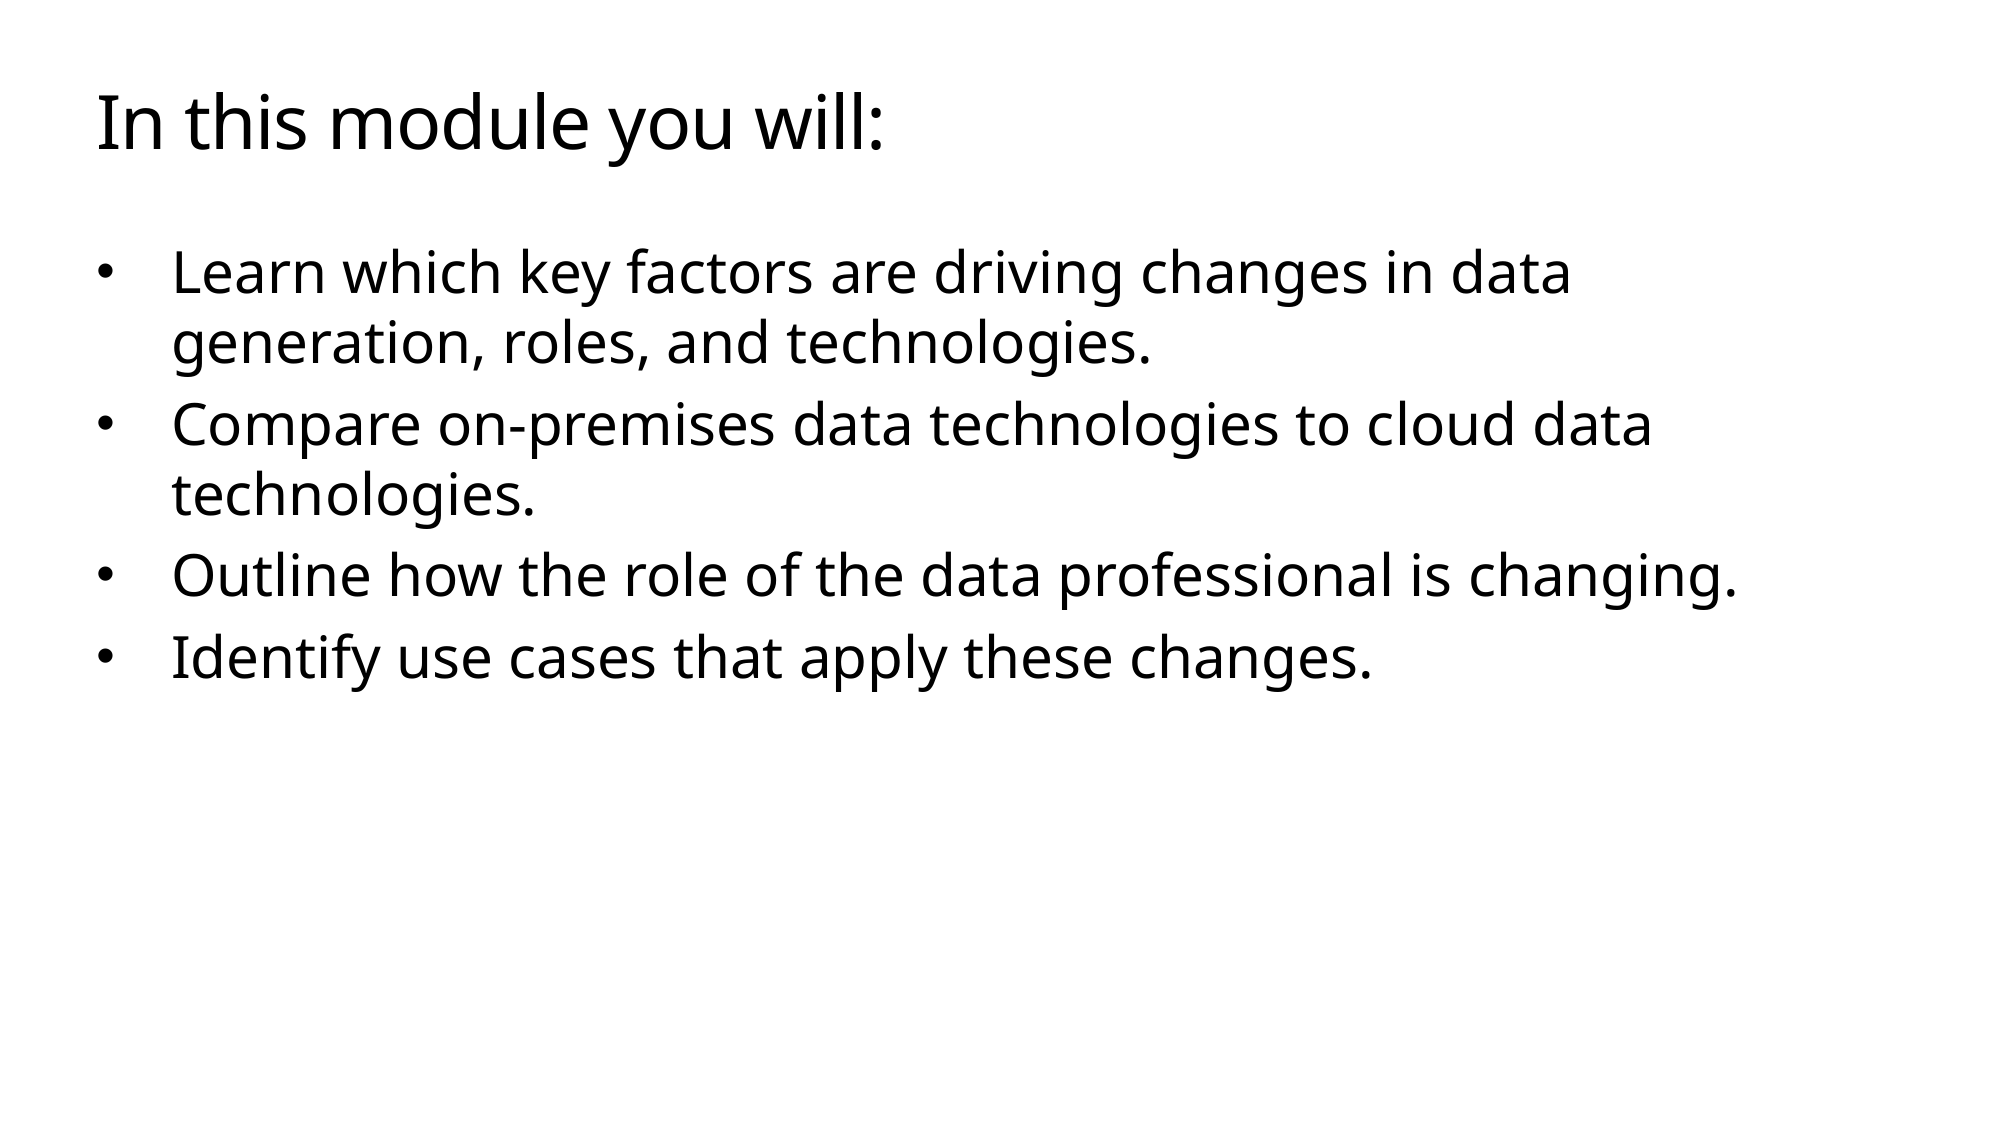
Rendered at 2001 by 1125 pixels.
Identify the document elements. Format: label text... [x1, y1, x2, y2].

title In this module you will: [96, 75, 1904, 166]
list Learn which key factors are driving changes in data generation, roles, and technologies. Compare on-premises data technologies to cloud data technologies. Outline how the role of the data professional is changing. Identify use cases that apply these changes. [96, 235, 1904, 632]
